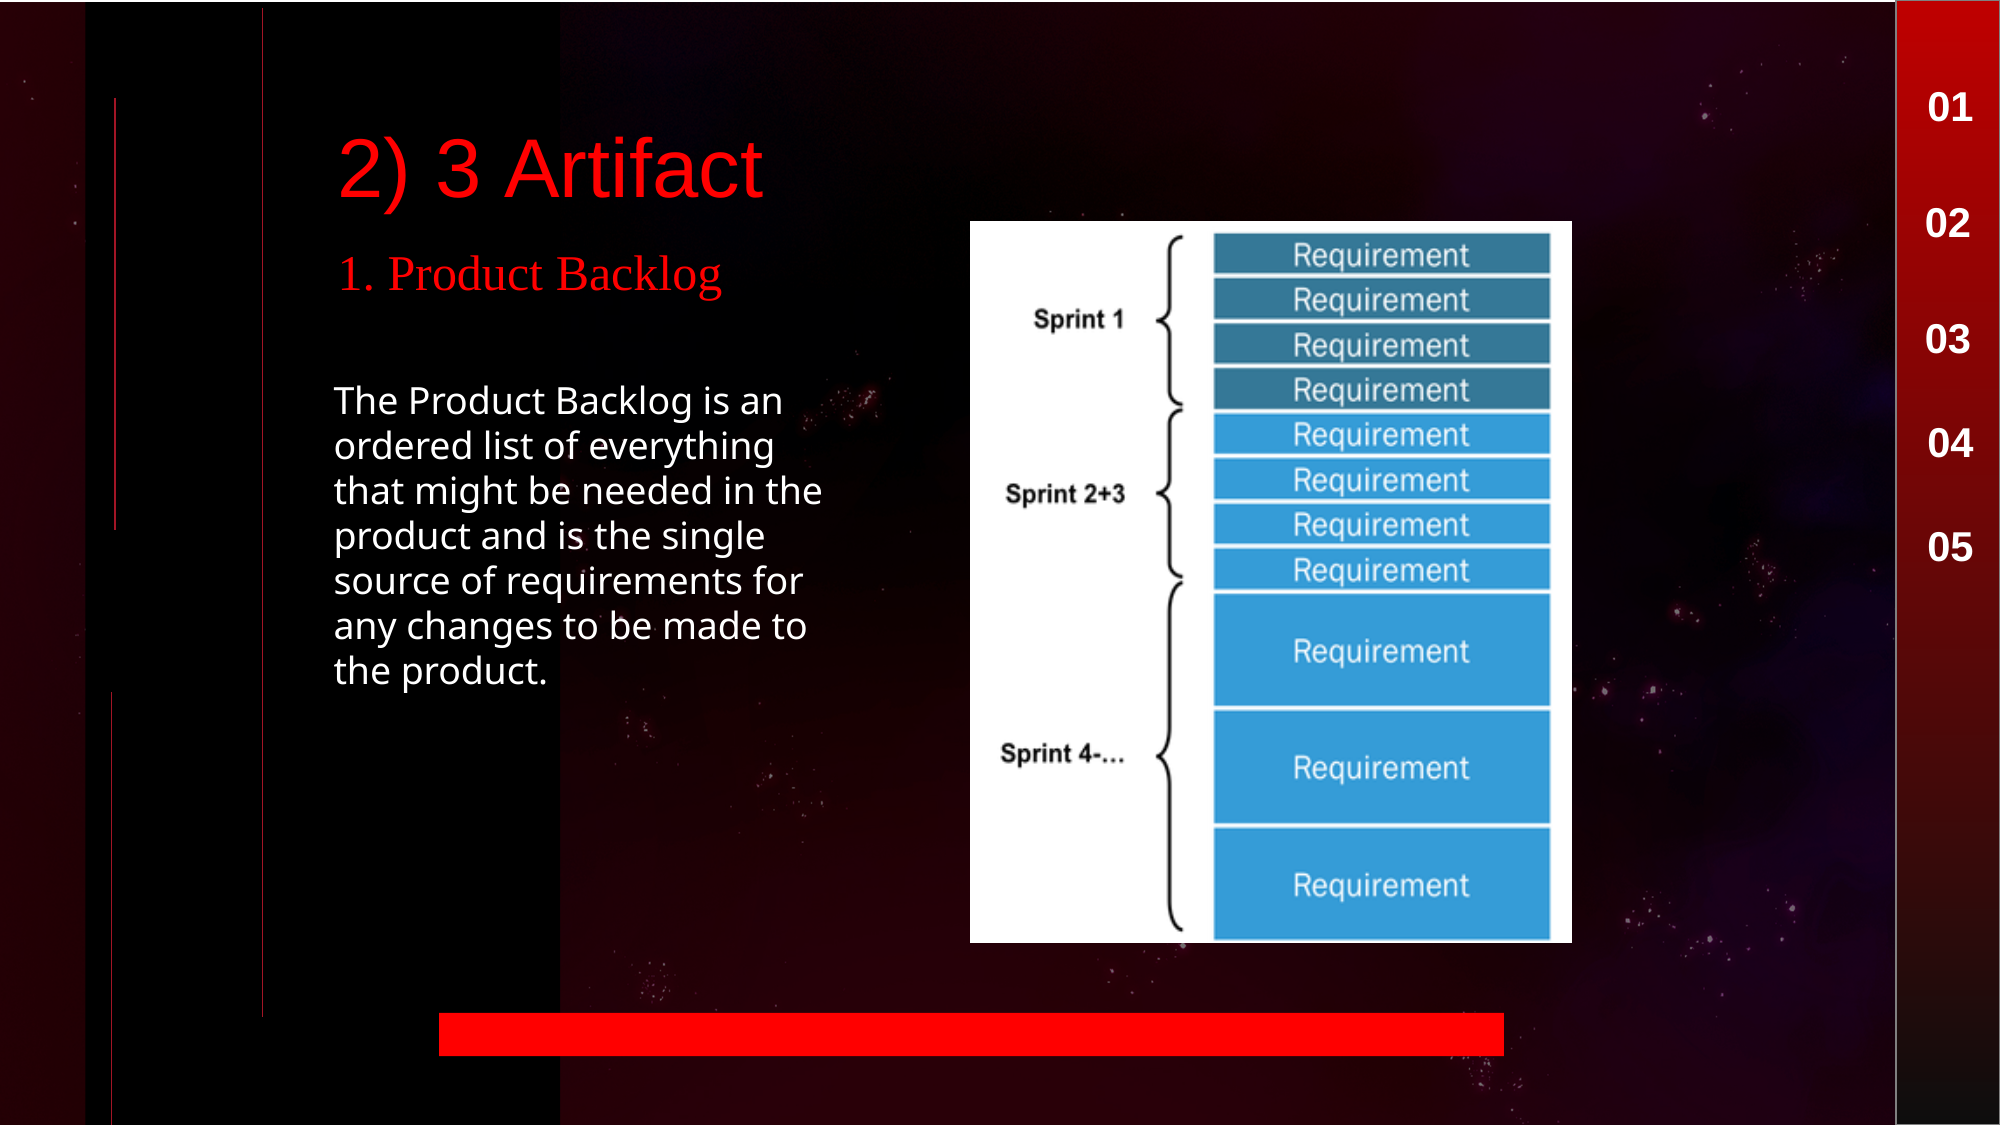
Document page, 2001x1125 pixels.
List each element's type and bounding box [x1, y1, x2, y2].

text_box [1895, 0, 2000, 1125]
picture [0, 2, 1996, 1125]
